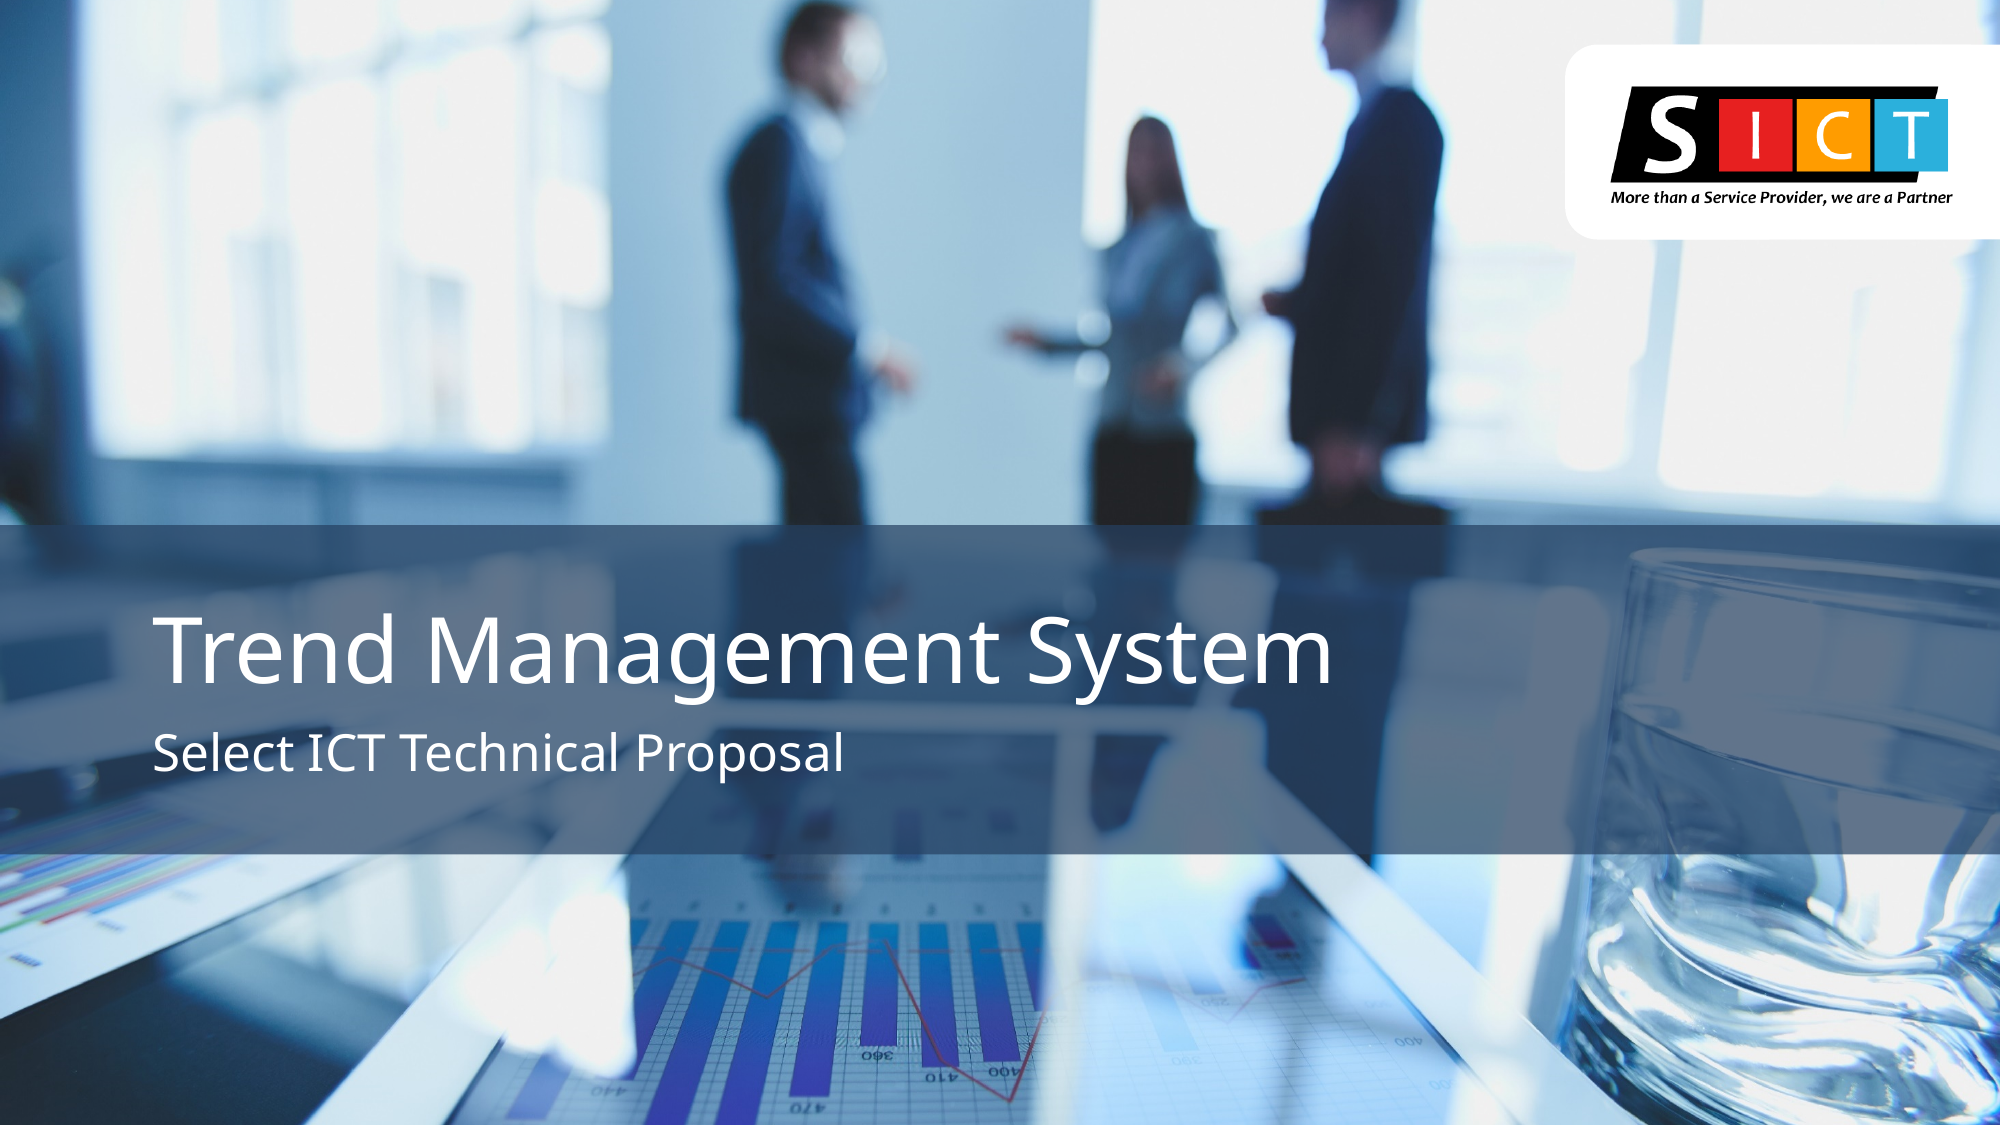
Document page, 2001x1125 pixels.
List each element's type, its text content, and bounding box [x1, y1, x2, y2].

picture [0, 0, 2000, 525]
title Trend Management System [137, 591, 1863, 712]
picture [1599, 74, 1964, 221]
subtitle Select ICT Technical Proposal [137, 720, 1863, 791]
picture [0, 855, 2000, 1125]
